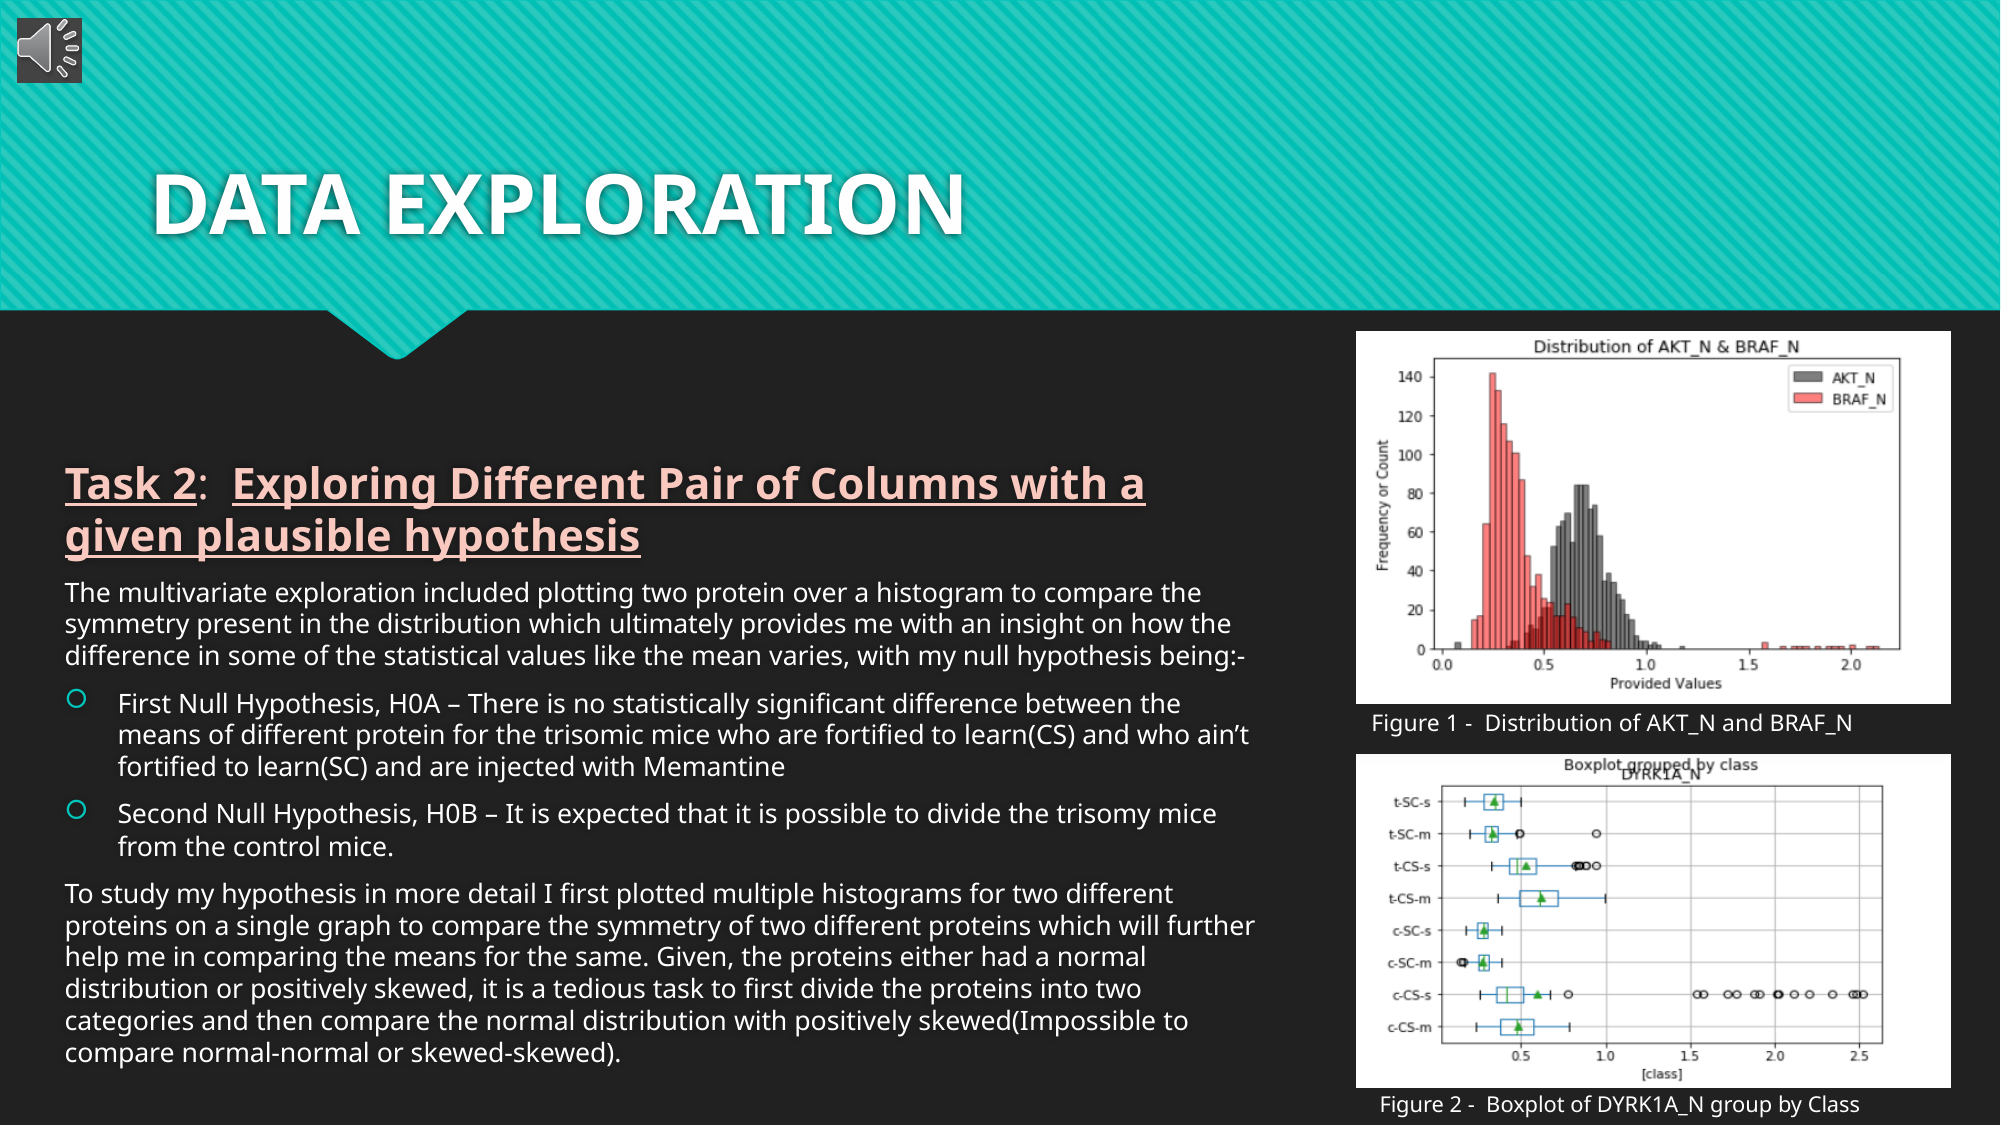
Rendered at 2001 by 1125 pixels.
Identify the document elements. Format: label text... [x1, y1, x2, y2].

picture [16, 16, 84, 85]
picture [1356, 331, 1951, 704]
list Task 2: Exploring Different Pair of Columns with a given plausible hypothesis The multivariate exploration included plotting two protein over a histogram to compare the symmetry present in the distribution which ultimately provides me with an insight on how the difference in some of the statistical values like the mean varies, with my null hypothesis being:- First Null Hypothesis, H0A – There is no statistically significant difference between the means of different protein for the trisomic mice who are fortified to learn(CS) and who ain’t fortified to learn(SC) and are injected with Memantine Second Null Hypothesis, H0B – It is expected that it is possible to divide the trisomy mice from the control mice. To study my hypothesis in more detail I first plotted multiple histograms for two different proteins on a single graph to compare the symmetry of two different proteins which will further help me in comparing the means for the same. Given, the proteins either had a normal distribution or positively skewed, it is a tedious task to first divide the proteins into two categories and then compare the normal distribution with positively skewed(Impossible to compare normal-normal or skewed-skewed). [49, 448, 1271, 1108]
title DATA EXPLORATION [134, 99, 1869, 259]
text_box Figure 1 - Distribution of AKT_N and BRAF_N [1356, 704, 1951, 744]
text_box Figure 2 - Boxplot of DYRK1A_N group by Class [1364, 1088, 1877, 1125]
picture [1356, 754, 1951, 1088]
